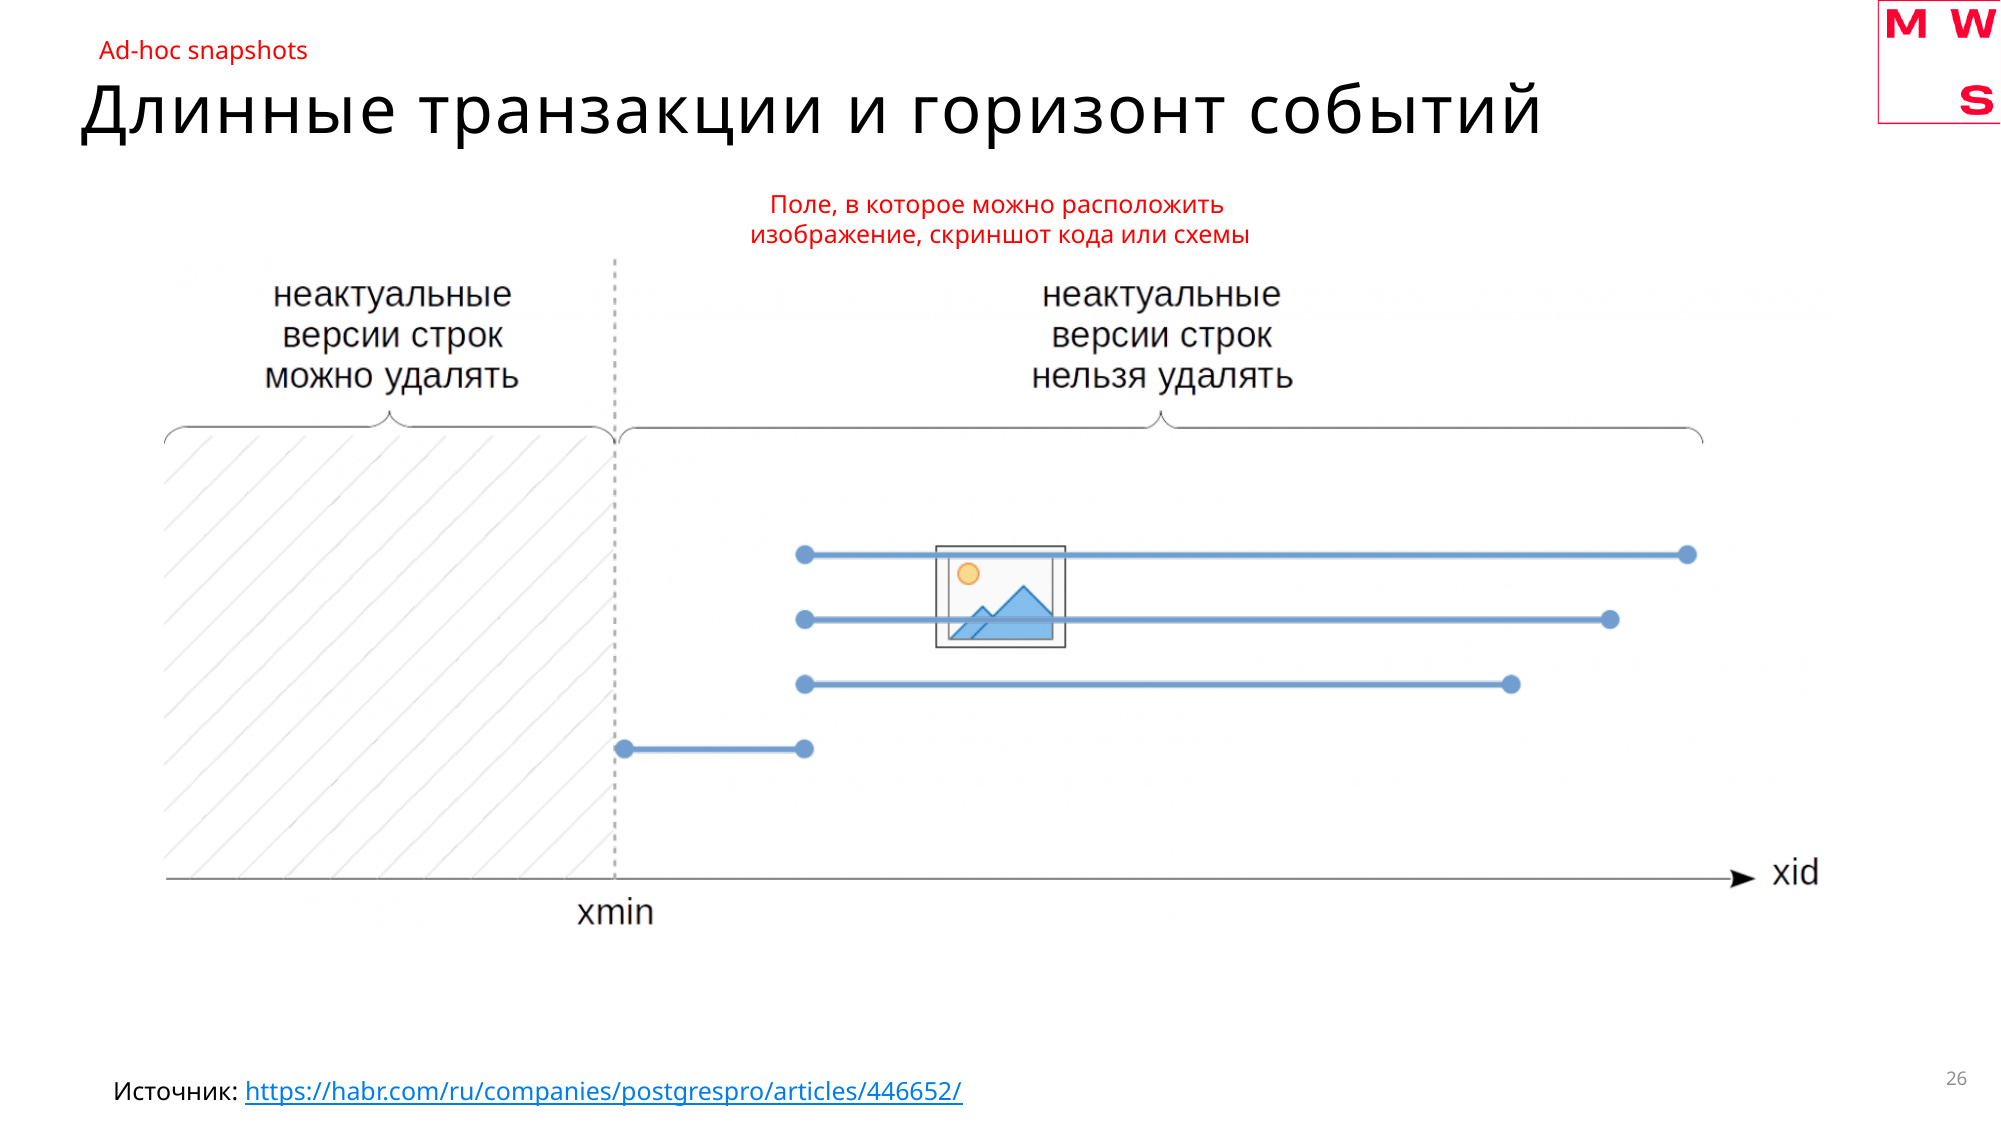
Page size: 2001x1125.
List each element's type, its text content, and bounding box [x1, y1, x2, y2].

title Длинные транзакции и горизонт событий [81, 75, 1847, 135]
picture [84, 180, 1917, 1014]
text_box Ad-hoc snapshots [83, 26, 1849, 75]
picture [1876, 0, 2001, 125]
slide_number 26 [1882, 1067, 1968, 1097]
